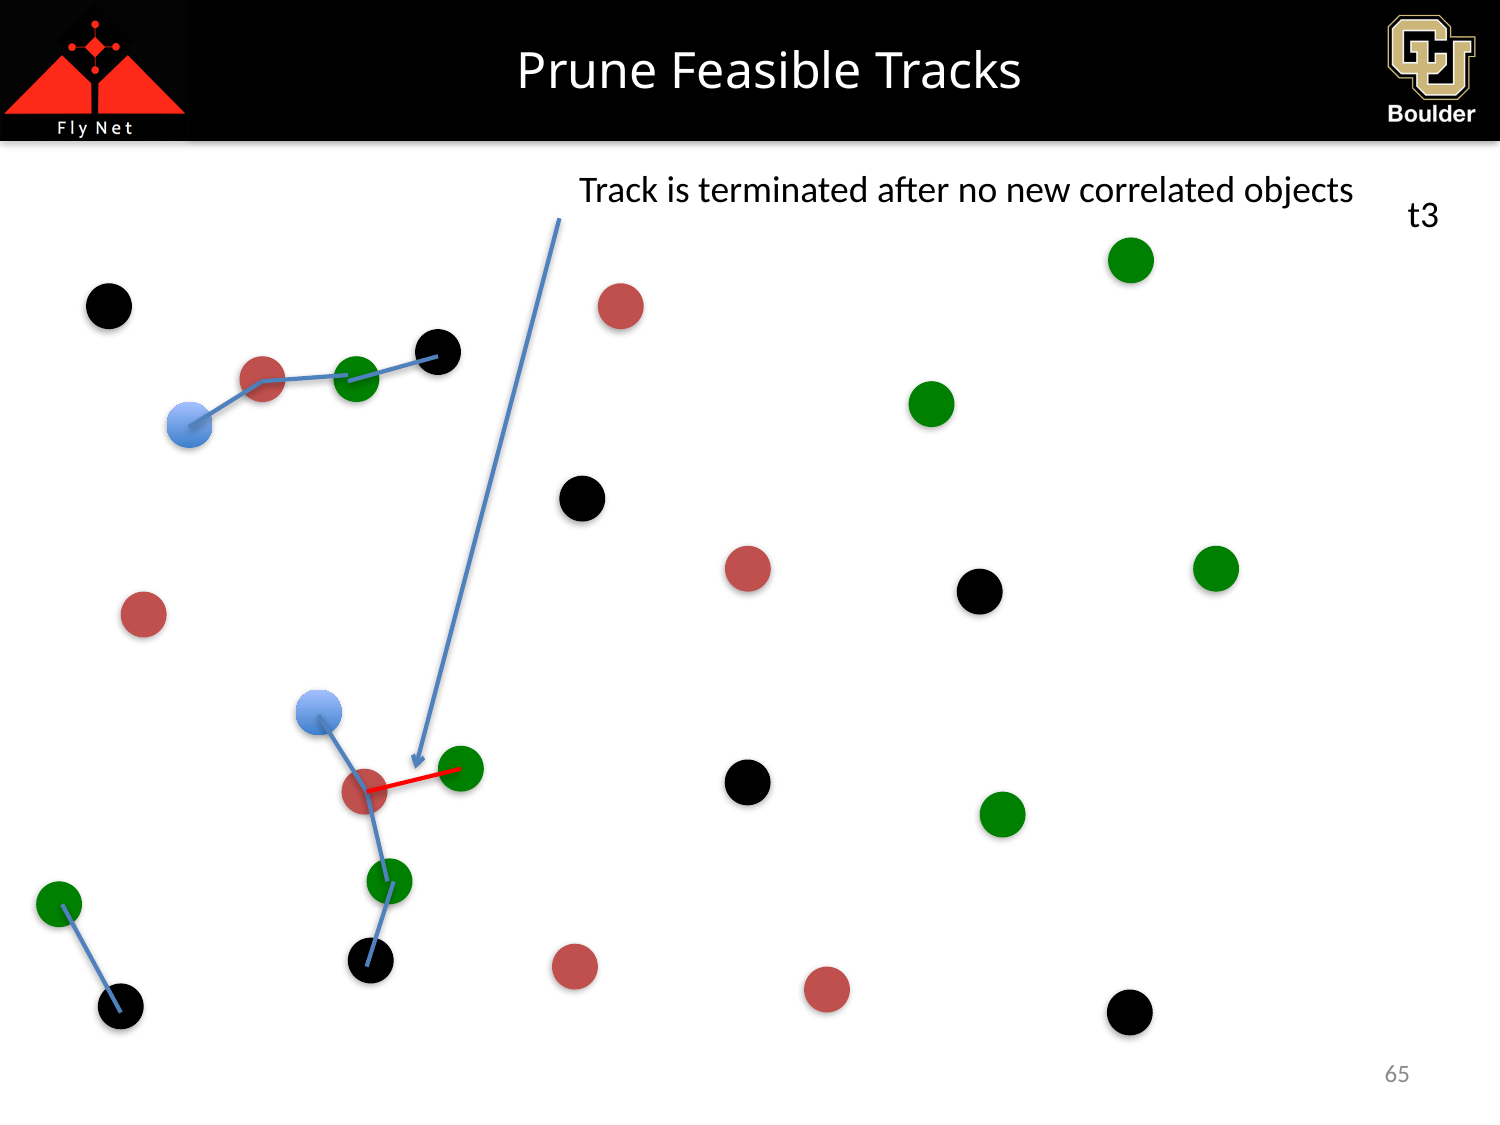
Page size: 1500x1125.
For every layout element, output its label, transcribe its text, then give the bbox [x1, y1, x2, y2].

text_box [335, 390, 378, 403]
text_box [85, 282, 133, 330]
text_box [366, 881, 394, 967]
text_box t3 [1392, 182, 1454, 242]
text_box [956, 567, 1004, 616]
text_box [238, 355, 286, 379]
text_box [551, 942, 599, 991]
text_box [0, 0, 1500, 139]
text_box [318, 714, 367, 792]
text_box [1192, 545, 1240, 593]
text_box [347, 356, 409, 382]
text_box [907, 380, 956, 428]
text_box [262, 374, 342, 382]
text_box [1107, 236, 1155, 285]
text_box [466, 777, 484, 792]
slide_number 65 [1074, 1042, 1425, 1103]
text_box [597, 282, 645, 330]
text_box [723, 758, 772, 807]
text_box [188, 380, 263, 428]
text_box [35, 880, 83, 928]
text_box [392, 857, 414, 904]
text_box [266, 391, 283, 403]
text_box [120, 590, 168, 639]
text_box [333, 359, 343, 372]
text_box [366, 799, 388, 880]
text_box [102, 983, 145, 1031]
text_box [803, 965, 851, 1014]
text_box [347, 938, 390, 985]
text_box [366, 768, 462, 792]
text_box [165, 402, 210, 449]
text_box [294, 688, 343, 736]
text_box [978, 790, 1027, 839]
text_box [724, 545, 772, 593]
text_box [564, 474, 606, 523]
text_box [1106, 988, 1154, 1037]
text_box Track is terminated after no new correlated objects [564, 157, 1370, 218]
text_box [61, 903, 121, 1013]
text_box [342, 799, 361, 816]
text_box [414, 218, 560, 769]
